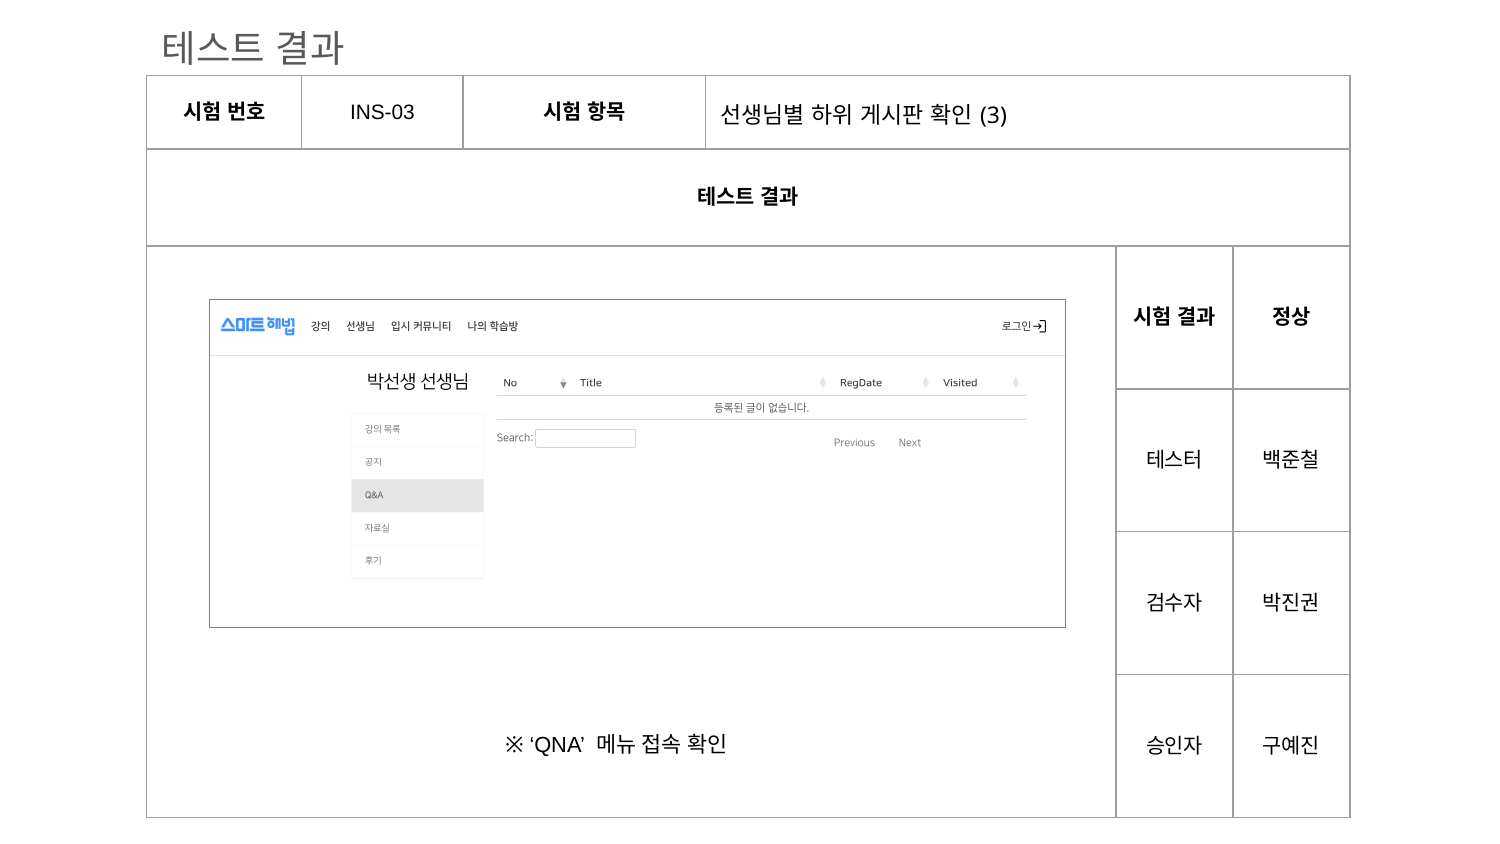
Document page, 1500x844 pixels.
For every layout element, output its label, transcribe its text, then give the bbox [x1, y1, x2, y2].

table_cell 박진권 [1234, 532, 1349, 674]
table_cell 승인자 [1117, 675, 1232, 817]
table_cell 검수자 [1117, 532, 1232, 674]
table_header 시험 번호 [147, 76, 301, 148]
table_header 테스트 결과 [147, 150, 1349, 245]
table_cell [147, 247, 1115, 817]
table_header INS-03 [302, 76, 462, 148]
table_cell 시험 결과 [1117, 247, 1232, 388]
picture [209, 299, 1066, 629]
text_box ※ ‘QNA’ 메뉴 접속 확인 [490, 723, 1041, 765]
table_header 시험 항목 [464, 76, 705, 148]
table_cell 정상 [1234, 247, 1349, 388]
table_cell 테스터 [1117, 390, 1232, 531]
table_cell 백준철 [1234, 390, 1349, 531]
table_header 선생님별 하위 게시판 확인(3) [706, 76, 1349, 148]
subtitle 테스트 결과 [146, 3, 396, 69]
table_cell 구예진 [1234, 675, 1349, 817]
